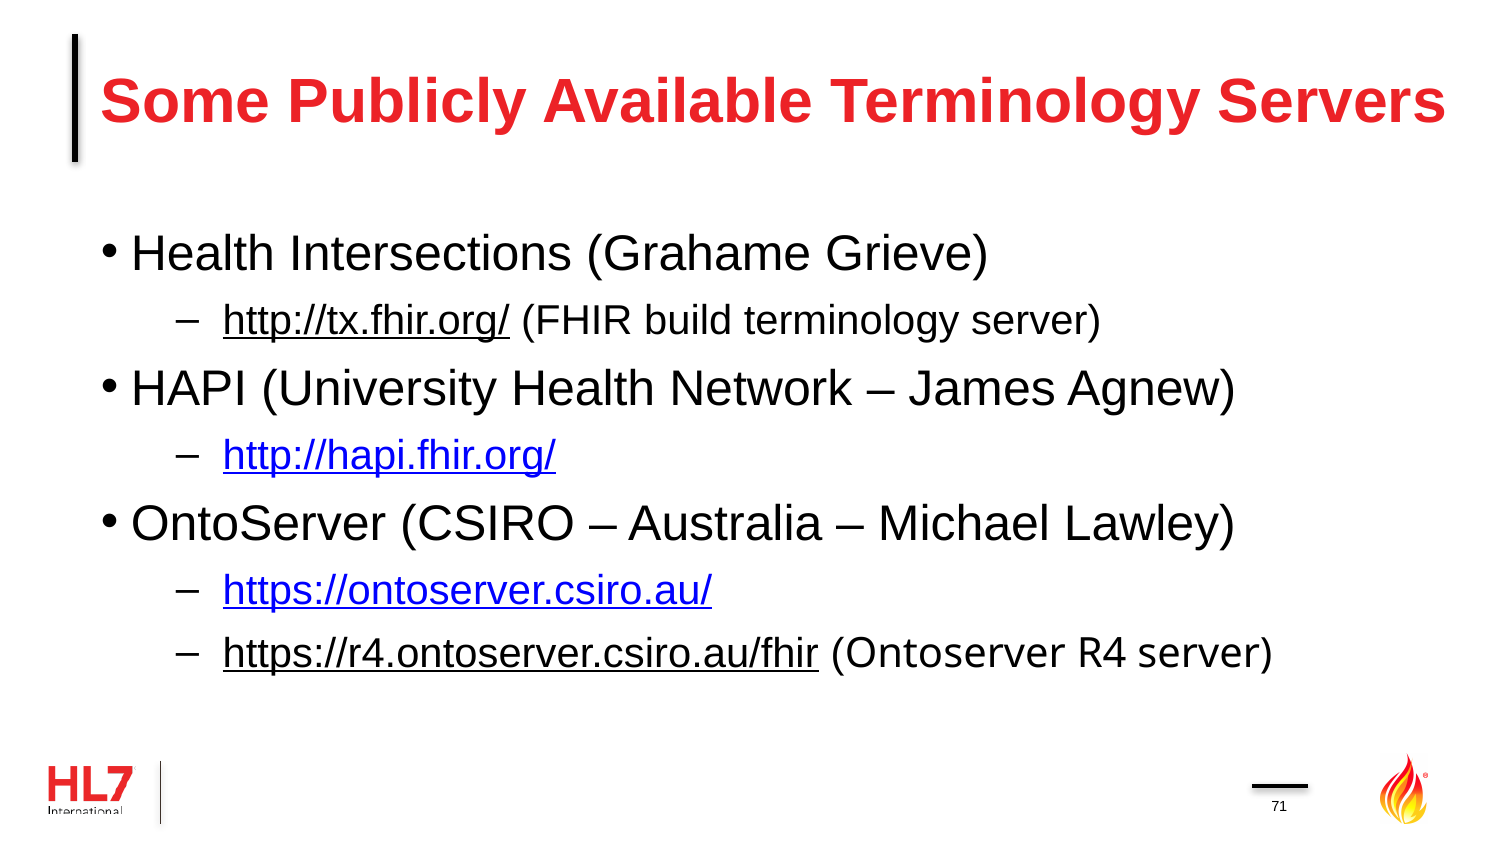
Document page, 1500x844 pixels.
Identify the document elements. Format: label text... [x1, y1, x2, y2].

title Some Publicly Available Terminology Servers [100, 33, 1451, 163]
picture [1380, 753, 1428, 824]
list Health Intersections (Grahame Grieve) http://tx.fhir.org/ (FHIR build terminology server) HAPI (University Health Network – James Agnew) http://hapi.fhir.org/ OntoServer (CSIRO – Australia – Michael Lawley) https://ontoserver.csiro.au/ https://r4.ontoserver.csiro.au/fhir (Ontoserver R4 server) [100, 220, 1451, 701]
slide_number 71 [1257, 788, 1302, 815]
